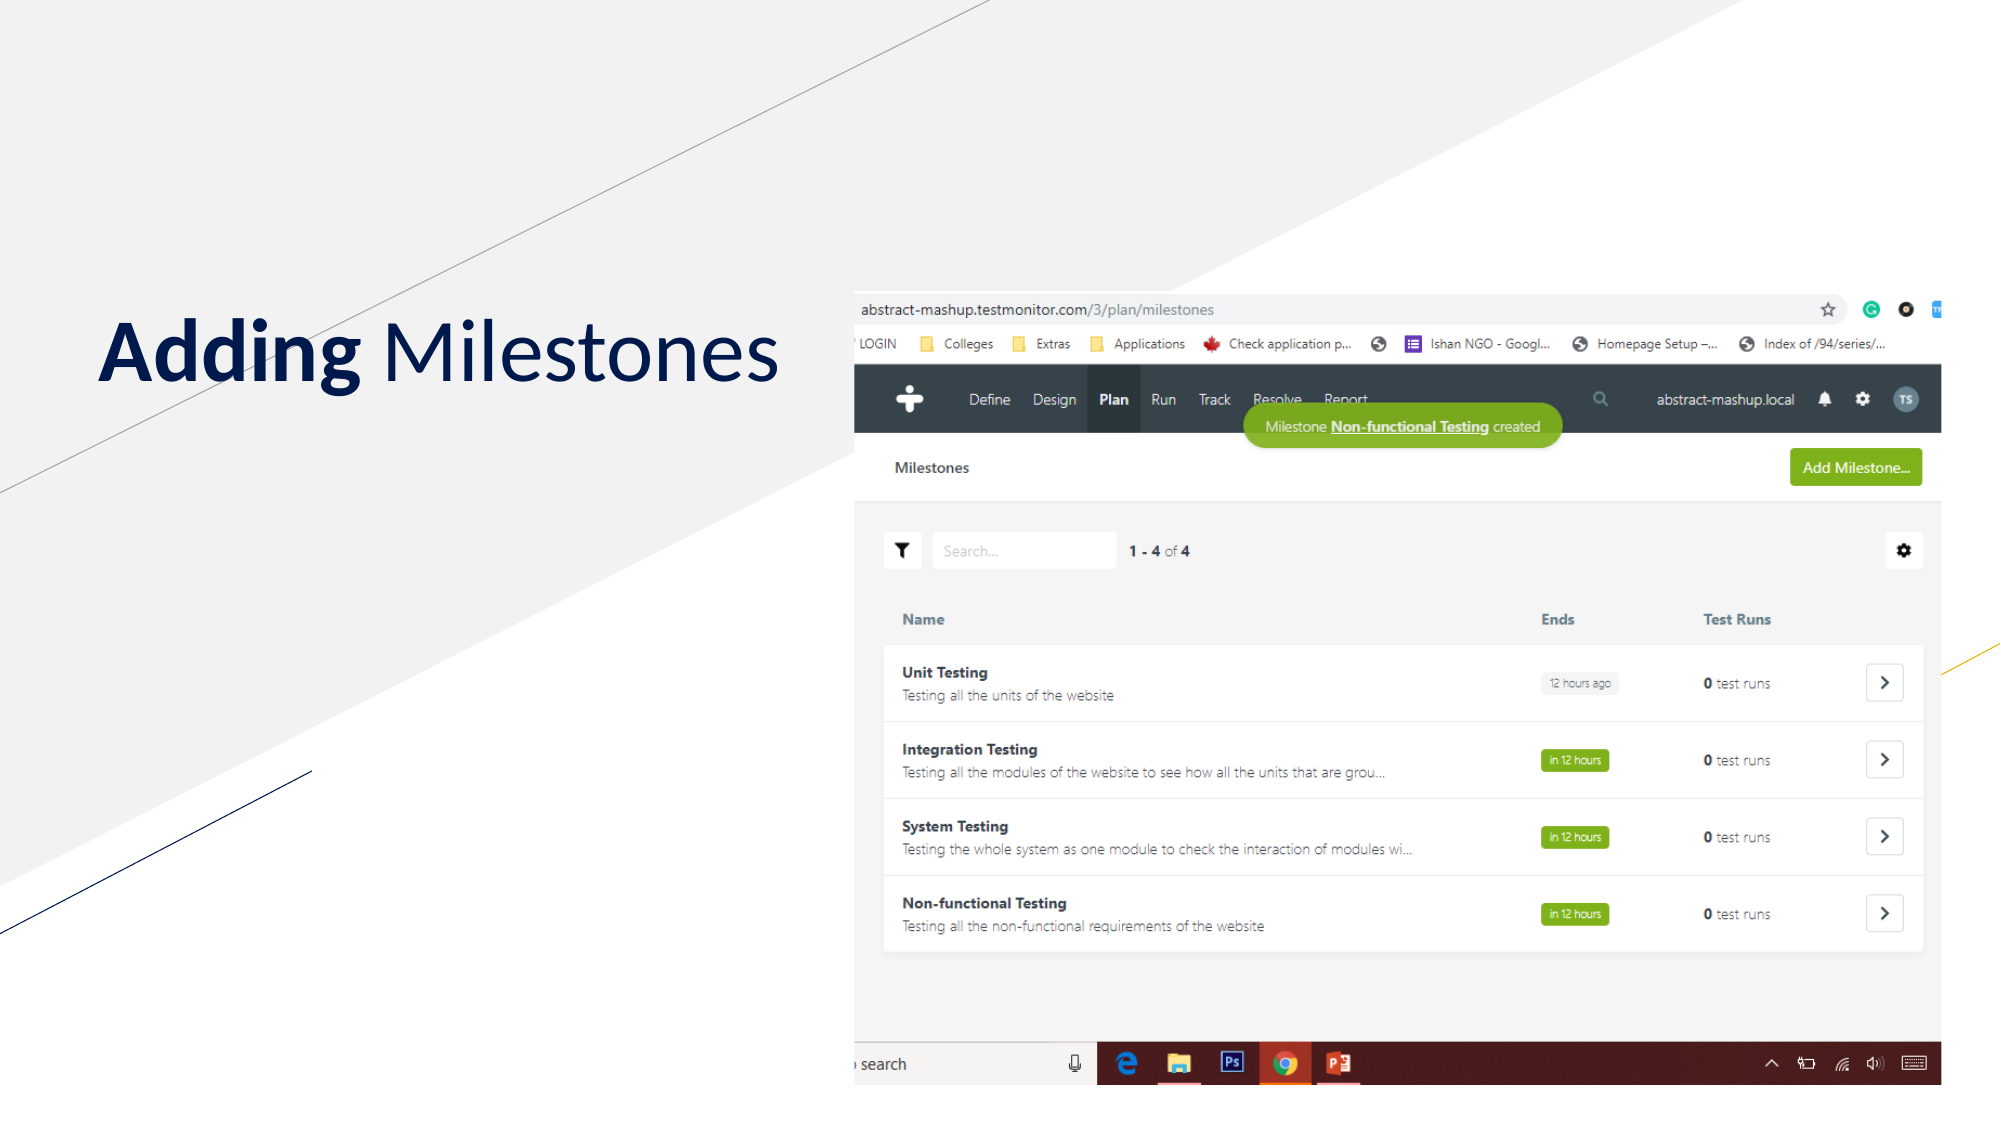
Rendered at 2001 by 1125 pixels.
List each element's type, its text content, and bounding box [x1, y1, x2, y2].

title Adding Milestones [76, 182, 796, 401]
picture [854, 291, 1942, 1085]
